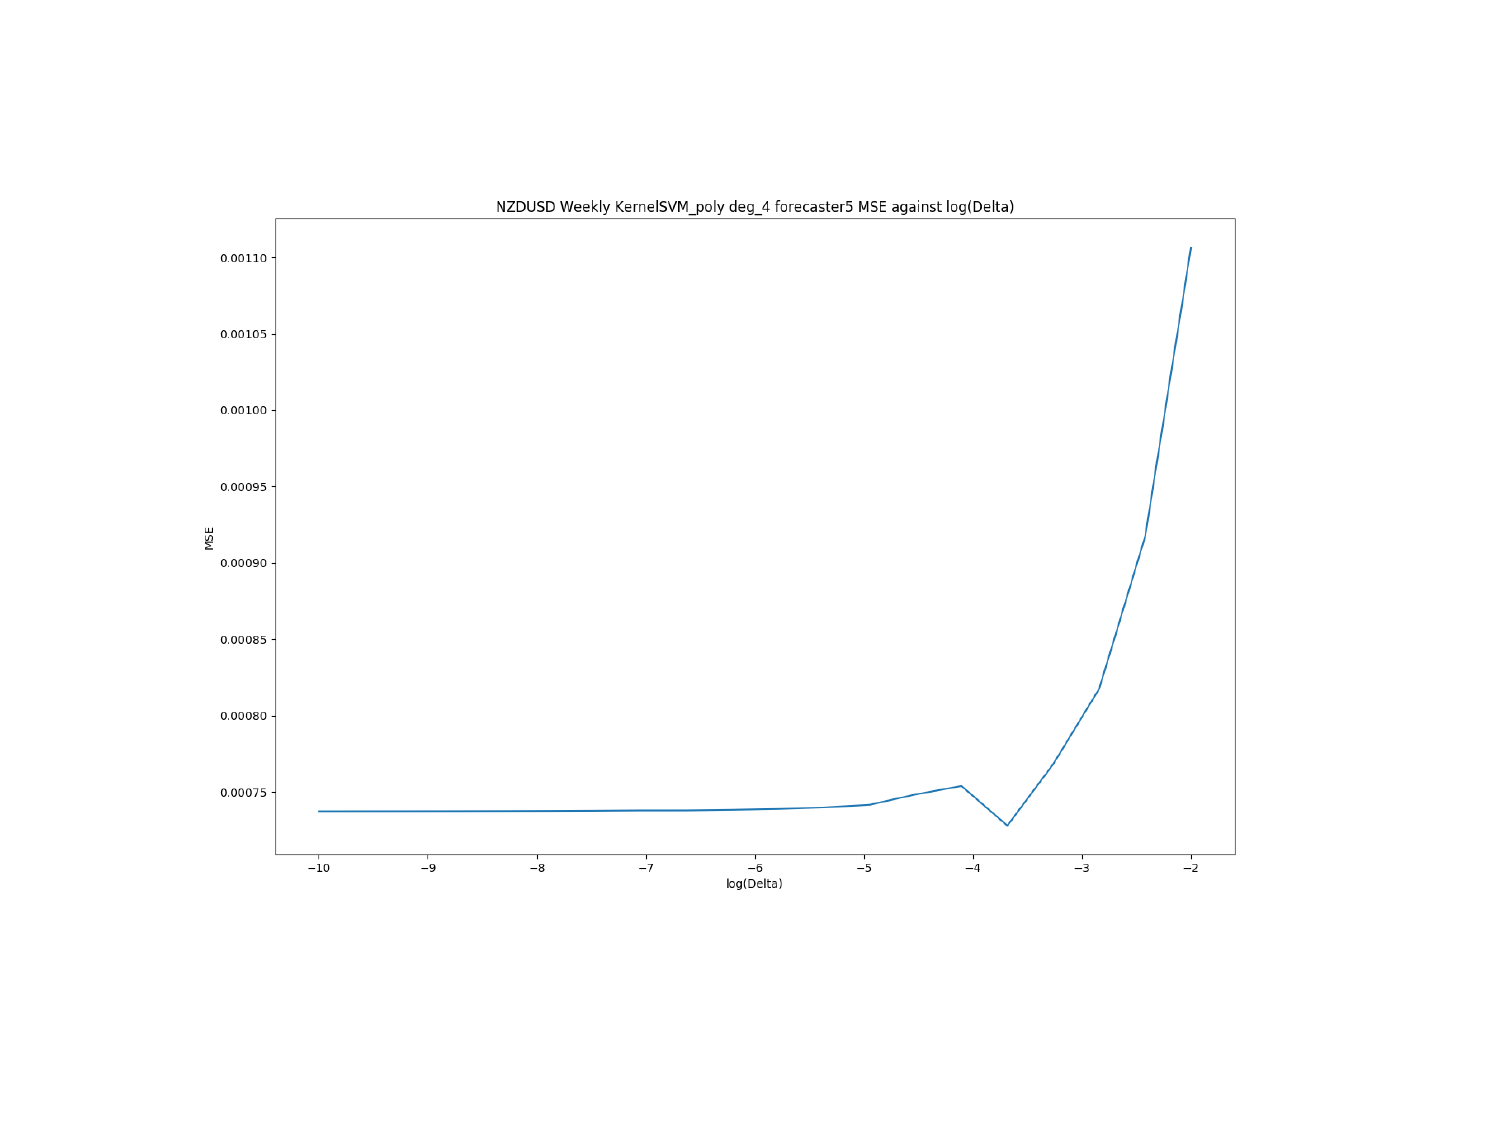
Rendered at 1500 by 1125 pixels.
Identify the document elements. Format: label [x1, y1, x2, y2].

picture [119, 119, 1358, 946]
